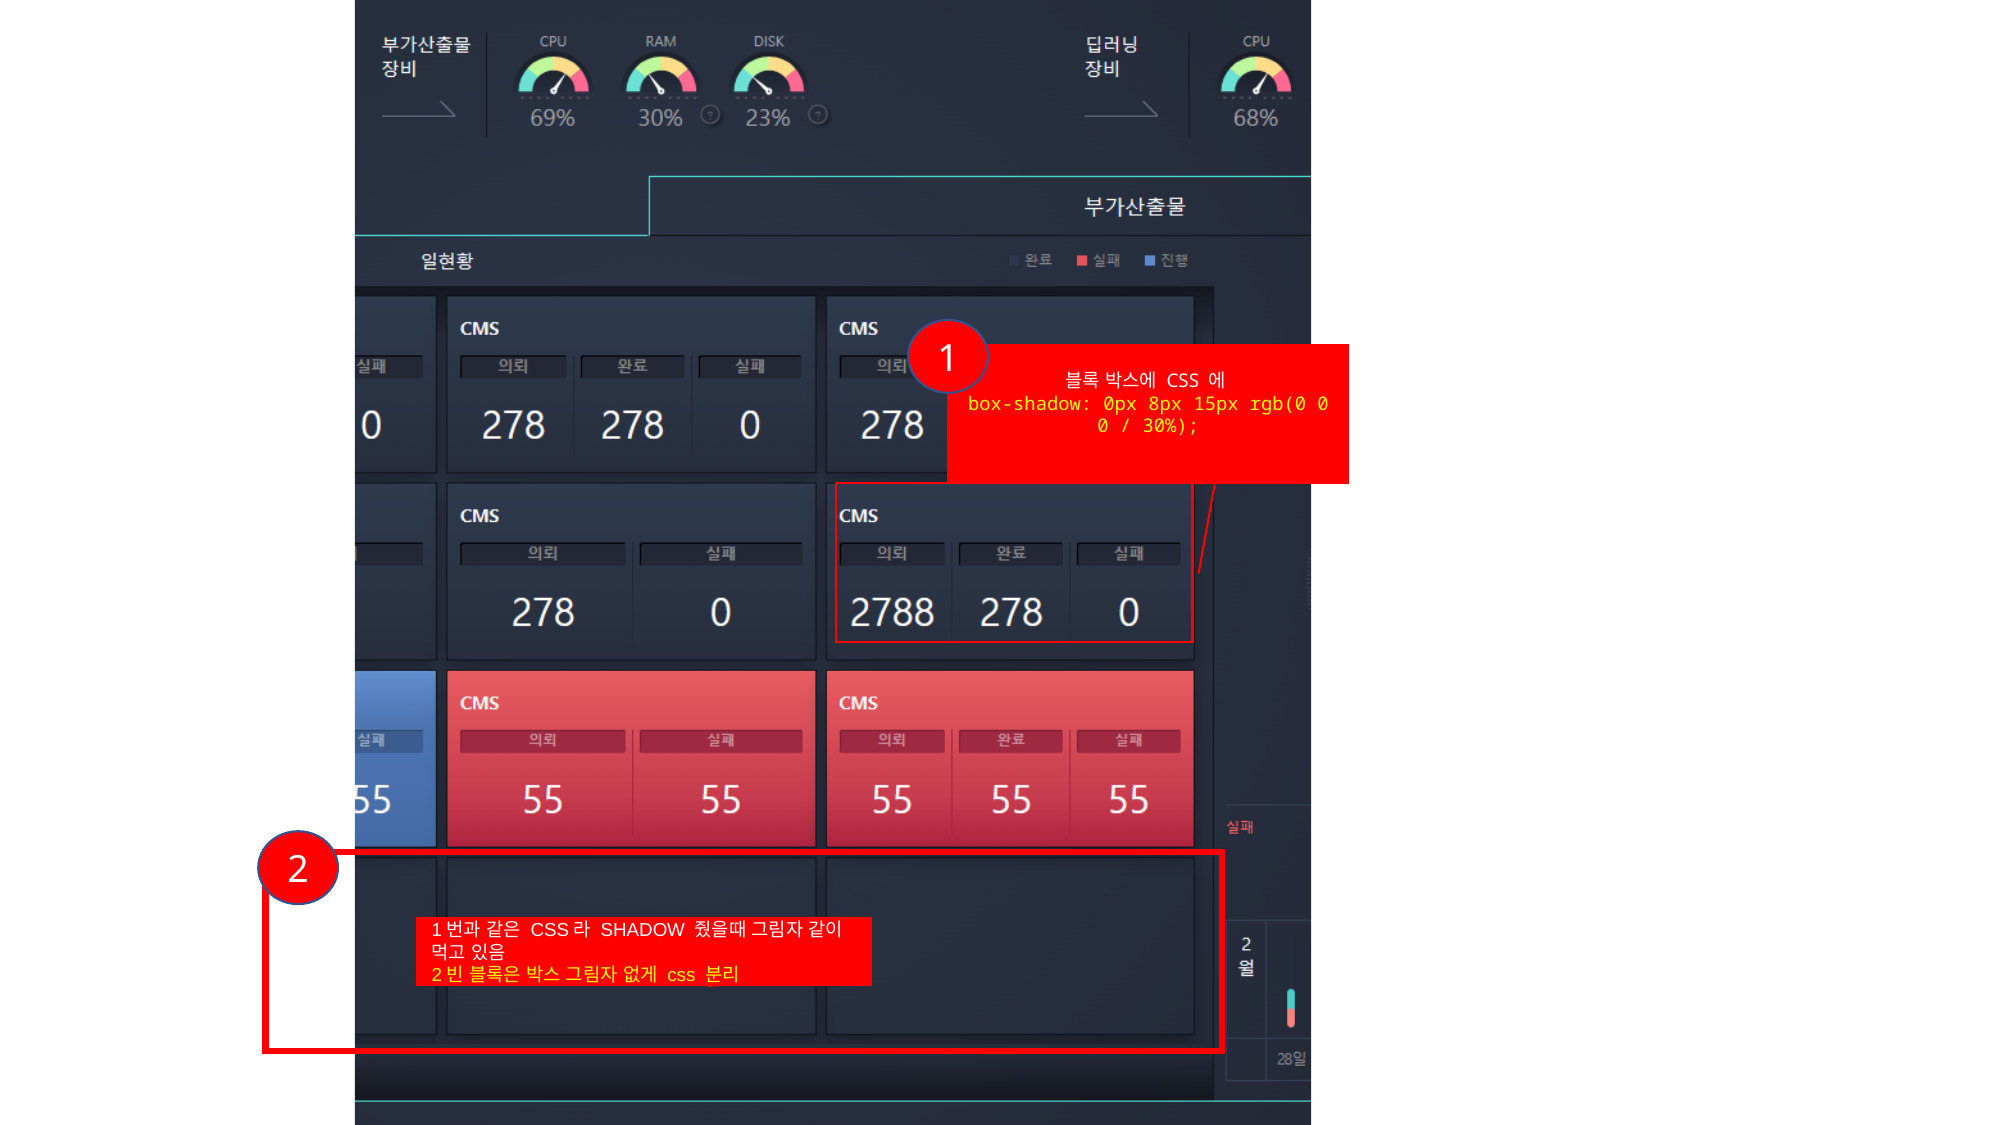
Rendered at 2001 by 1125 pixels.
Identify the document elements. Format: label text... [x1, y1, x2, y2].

text_box 2 [257, 830, 340, 906]
text_box [265, 851, 354, 1052]
picture [354, 0, 1312, 1125]
text_box 블록 박스에 CSS 에 box-shadow: 0px 8px 15px rgb(0 0 0 / 30%); [1312, 344, 1349, 484]
